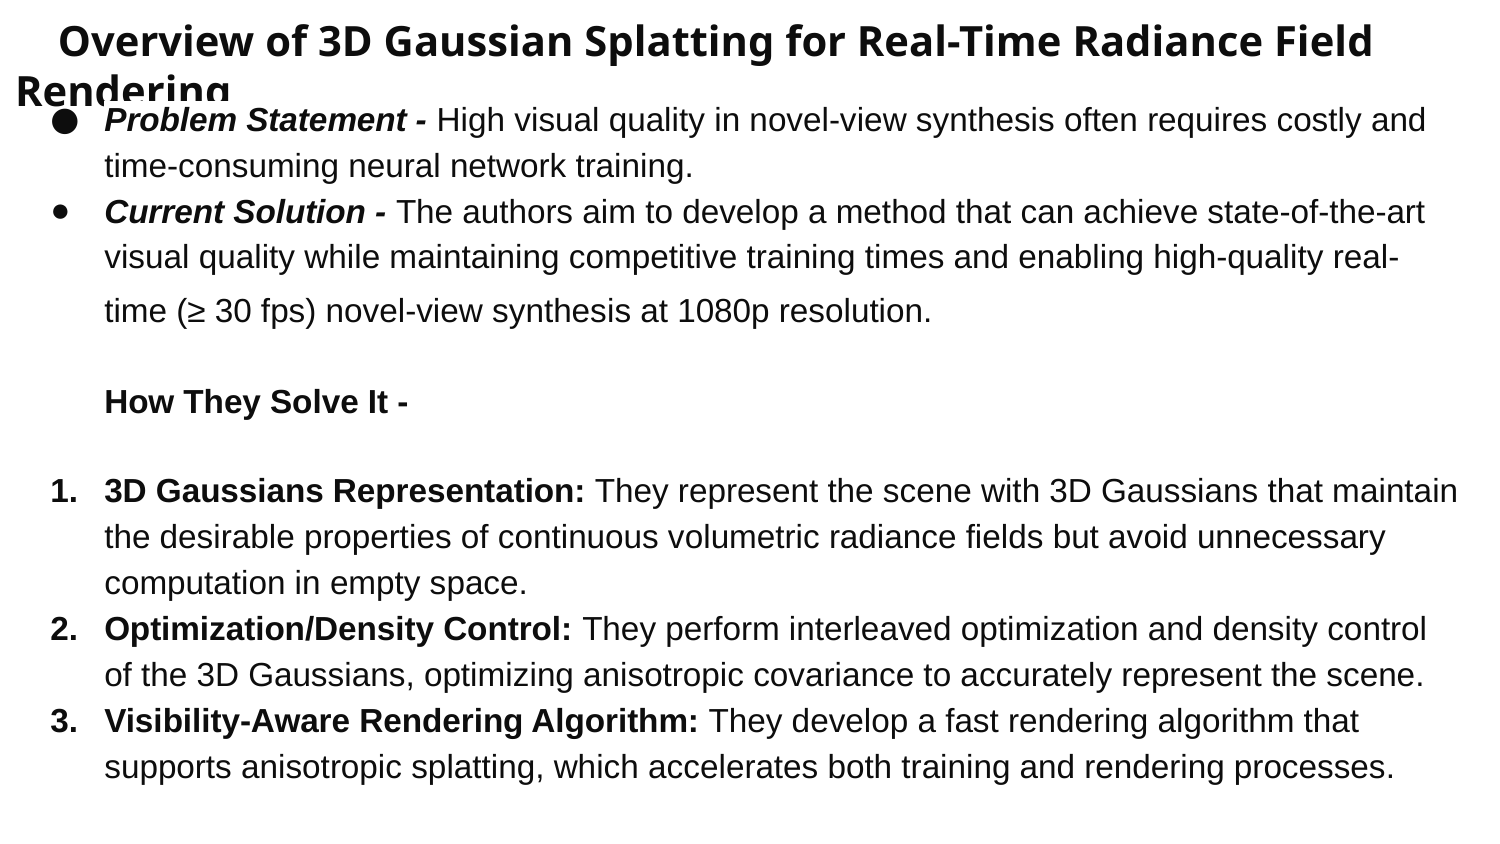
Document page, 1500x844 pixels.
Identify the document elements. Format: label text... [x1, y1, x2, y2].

text_box Problem Statement - High visual quality in novel-view synthesis often requires costly and time-consuming neural network training. Current Solution - The authors aim to develop a method that can achieve state-of-the-art visual quality while maintaining competitive training times and enabling high-quality real-time (≥ 30 fps) novel-view synthesis at 1080p resolution. How They Solve It - 3D Gaussians Representation: They represent the scene with 3D Gaussians that maintain the desirable properties of continuous volumetric radiance fields but avoid unnecessary computation in empty space. Optimization/Density Control: They perform interleaved optimization and density control of the 3D Gaussians, optimizing anisotropic covariance to accurately represent the scene. Visibility-Aware Rendering Algorithm: They develop a fast rendering algorithm that supports anisotropic splatting, which accelerates both training and rendering processes. [14, 77, 1477, 834]
text_box Overview of 3D Gaussian Splatting for Real-Time Radiance Field Rendering [0, 0, 1477, 99]
